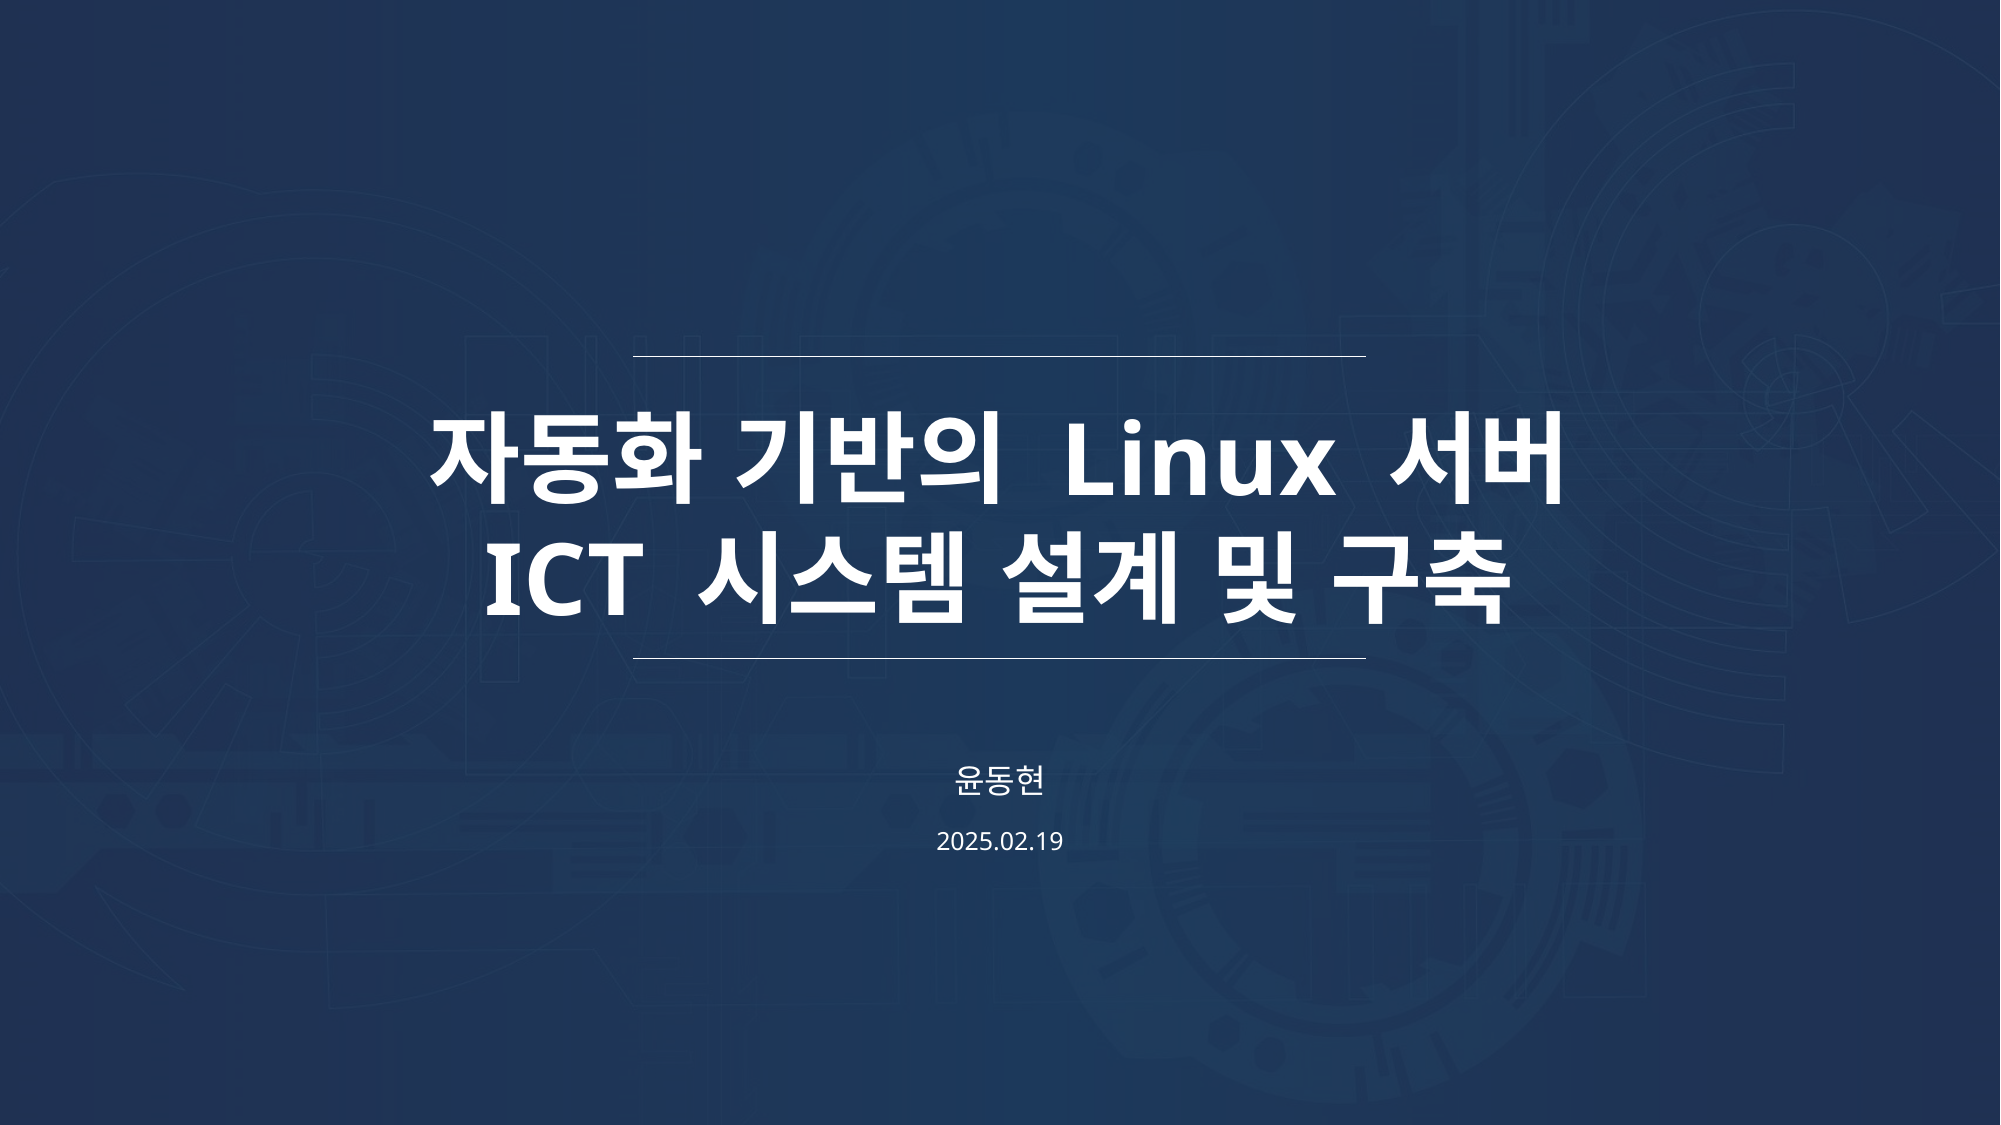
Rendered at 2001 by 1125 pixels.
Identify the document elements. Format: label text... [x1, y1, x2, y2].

text_box 자동화 기반의 Linux 서버 ICT 시스템 설계 및 구축 [414, 387, 1586, 643]
text_box 2025.02.19 [901, 818, 1099, 864]
text_box 윤동현 [939, 712, 1061, 808]
